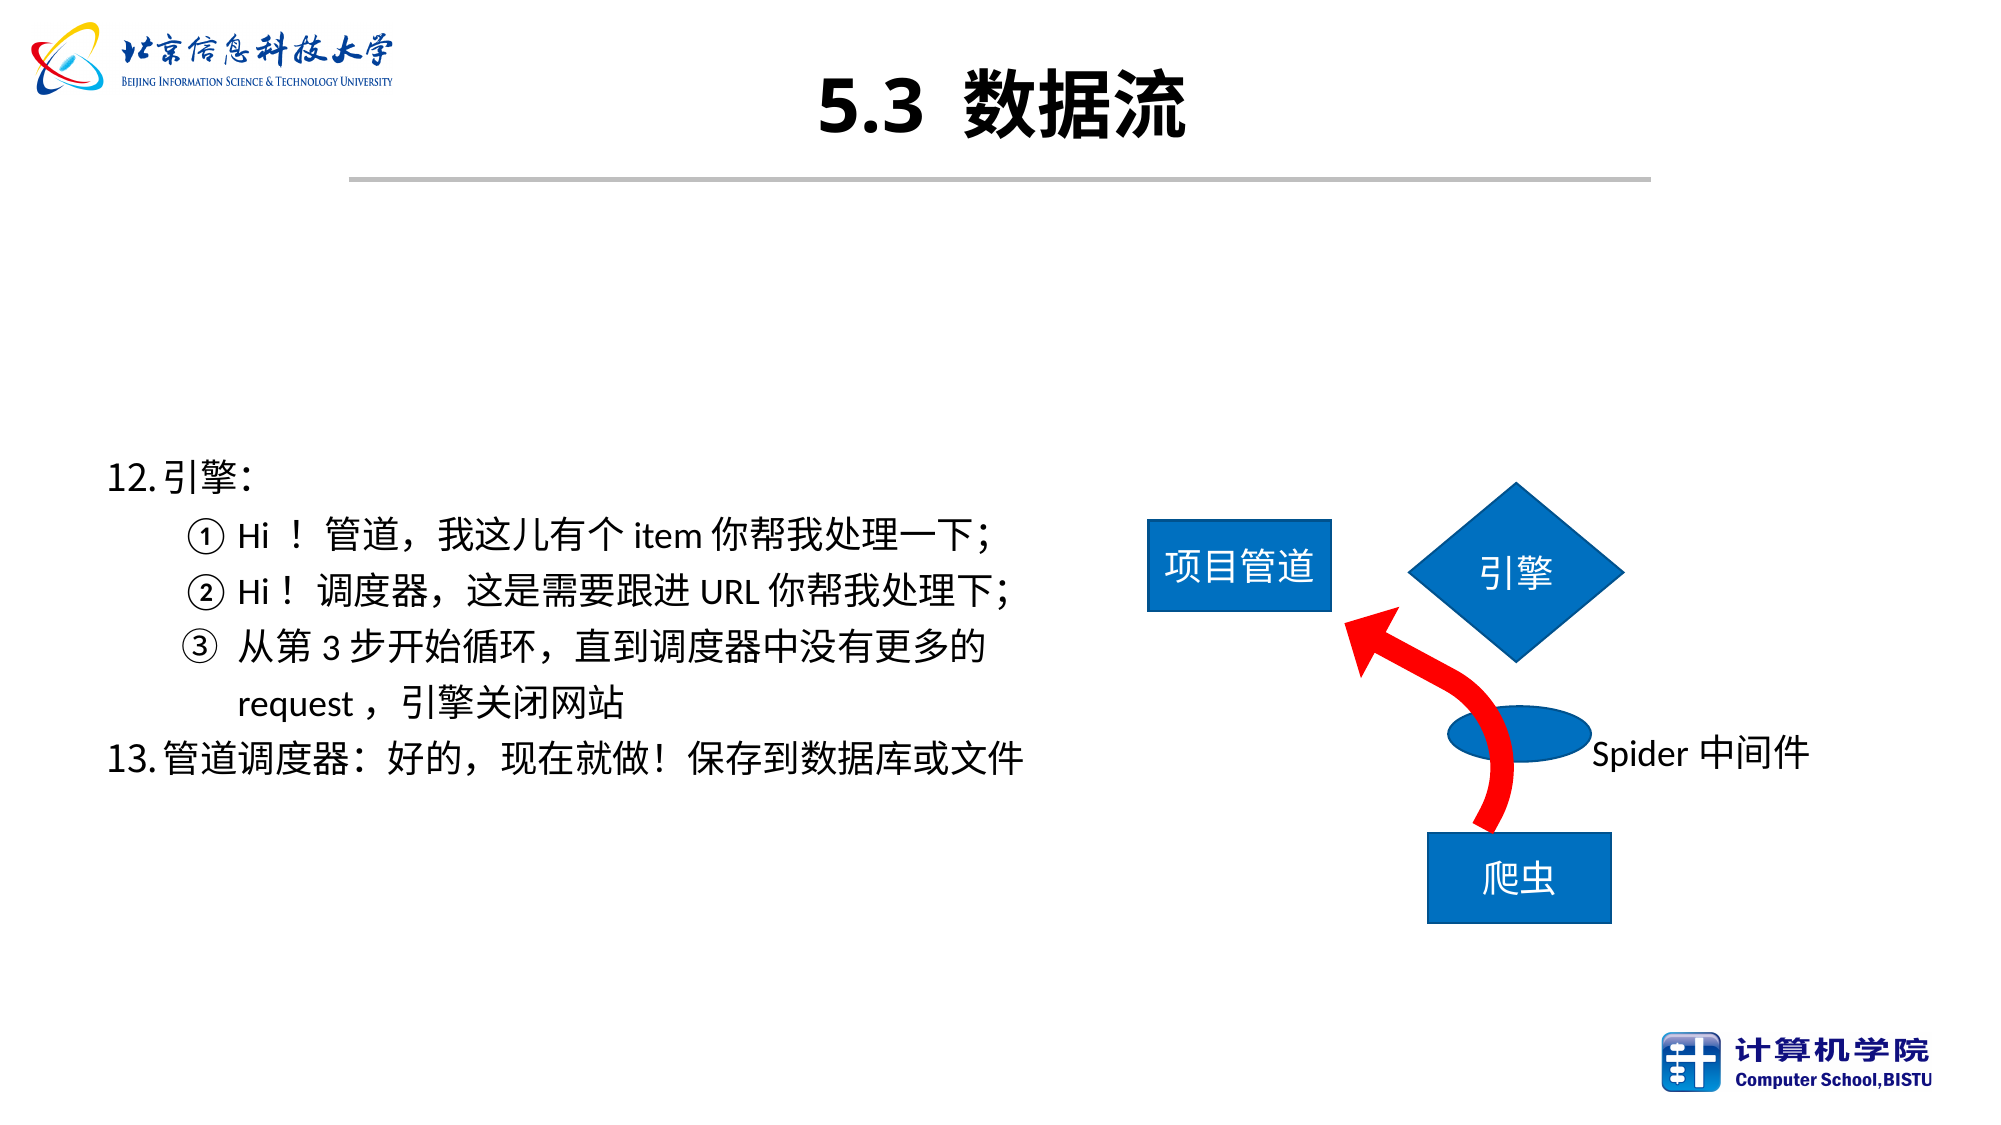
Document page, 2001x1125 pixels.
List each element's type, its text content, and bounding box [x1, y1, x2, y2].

text_box [1447, 712, 1490, 761]
title 5.3 数据流 [336, 59, 1670, 162]
text_box 爬虫 [1427, 832, 1612, 924]
text_box 引擎： Hi ！管道，我这儿有个item你帮我处理一下； Hi！调度器，这是需要跟进URL你帮我处理下； 从第3步开始循环，直到调度器中没有更多的request，引擎关闭网站 管道调度器：好的，现在就做！保存到数据库或文件 [91, 435, 1092, 788]
text_box [1344, 606, 1514, 835]
text_box [1496, 705, 1585, 763]
text_box 引擎 [1407, 481, 1626, 664]
text_box Spider中间件 [1577, 721, 1826, 782]
text_box 项目管道 [1147, 519, 1332, 612]
